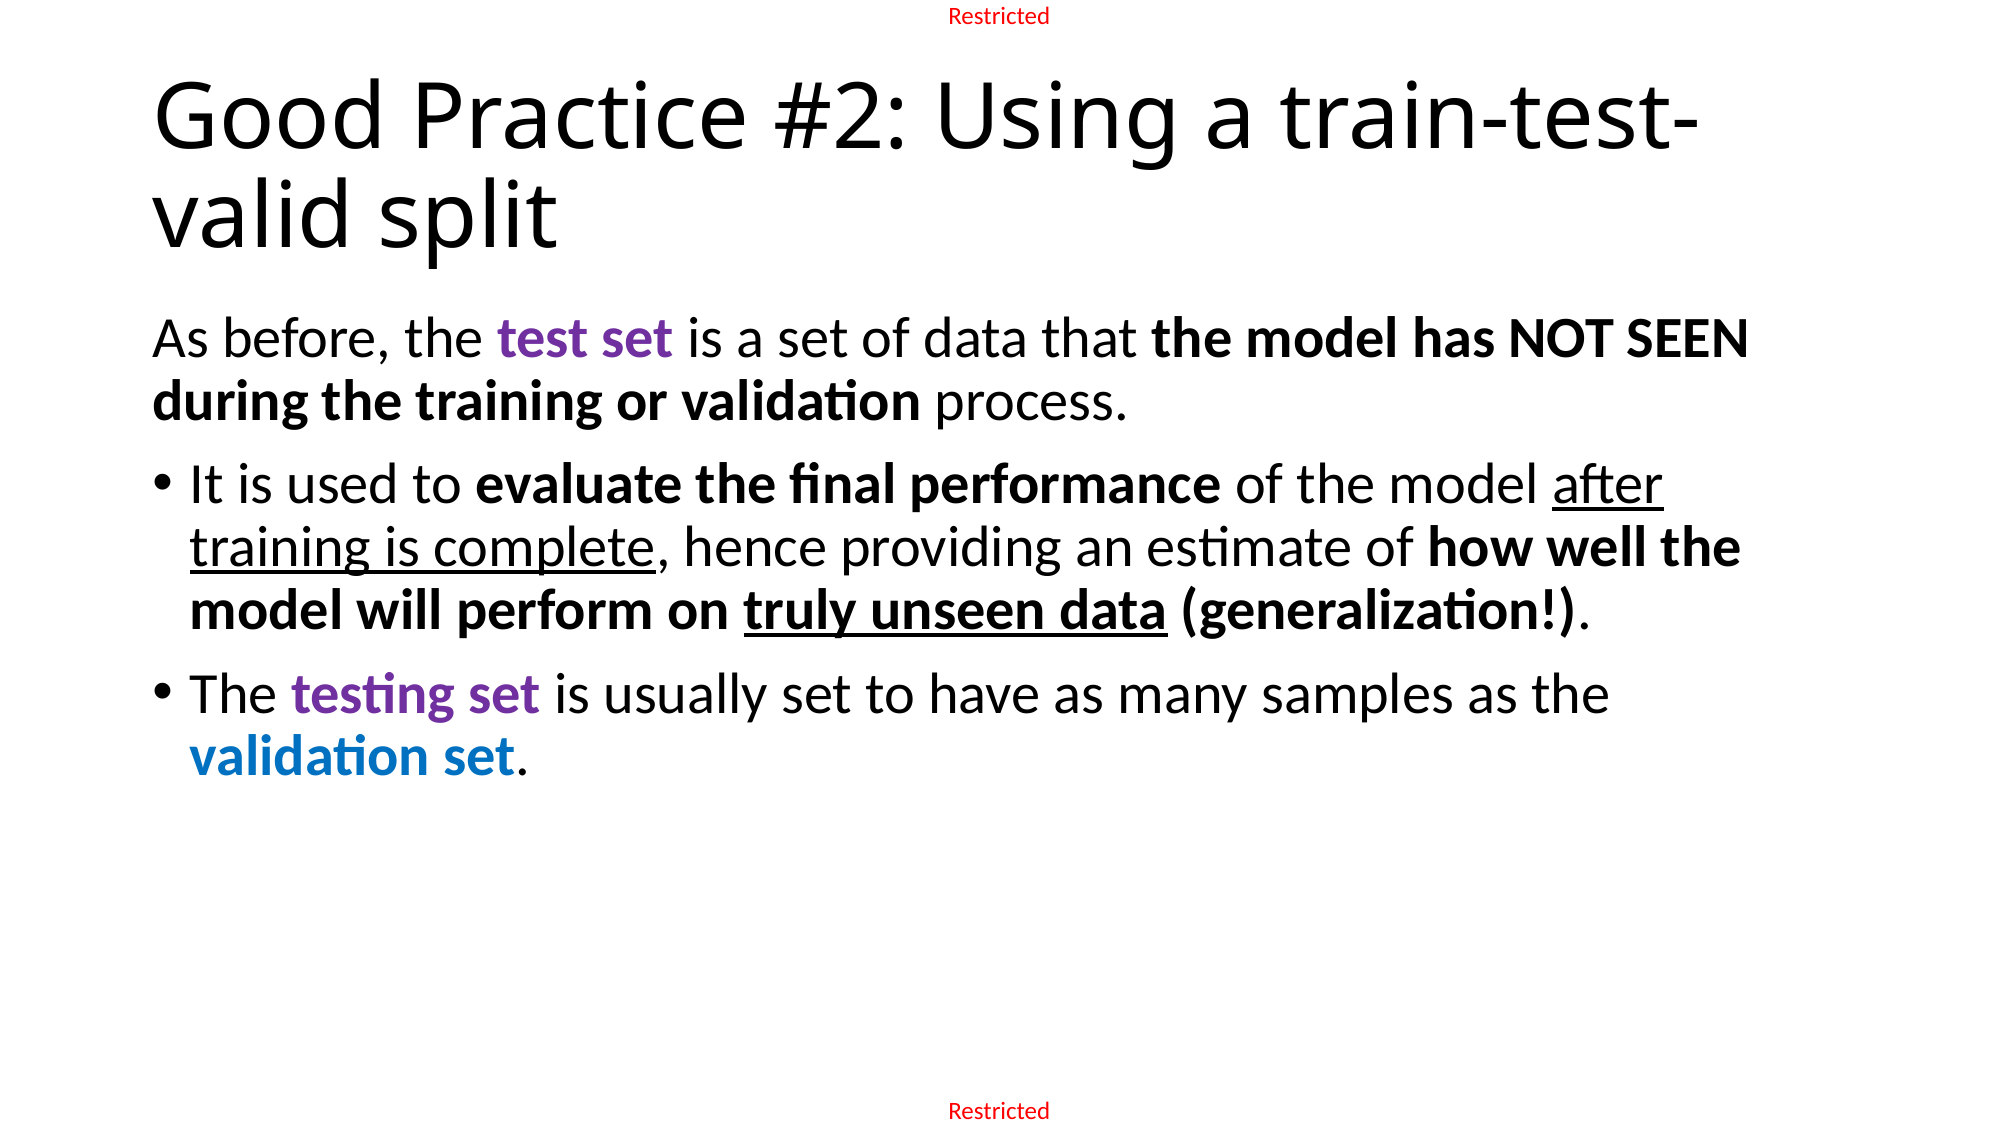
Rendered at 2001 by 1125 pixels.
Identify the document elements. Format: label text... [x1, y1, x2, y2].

list As before, the test set is a set of data that the model has NOT SEEN during the training or validation process. It is used to evaluate the final performance of the model after training is complete, hence providing an estimate of how well the model will perform on truly unseen data (generalization!). The testing set is usually set to have as many samples as the validation set. [137, 299, 1863, 1014]
title Good Practice #2: Using a train-test-valid split [137, 59, 1863, 278]
